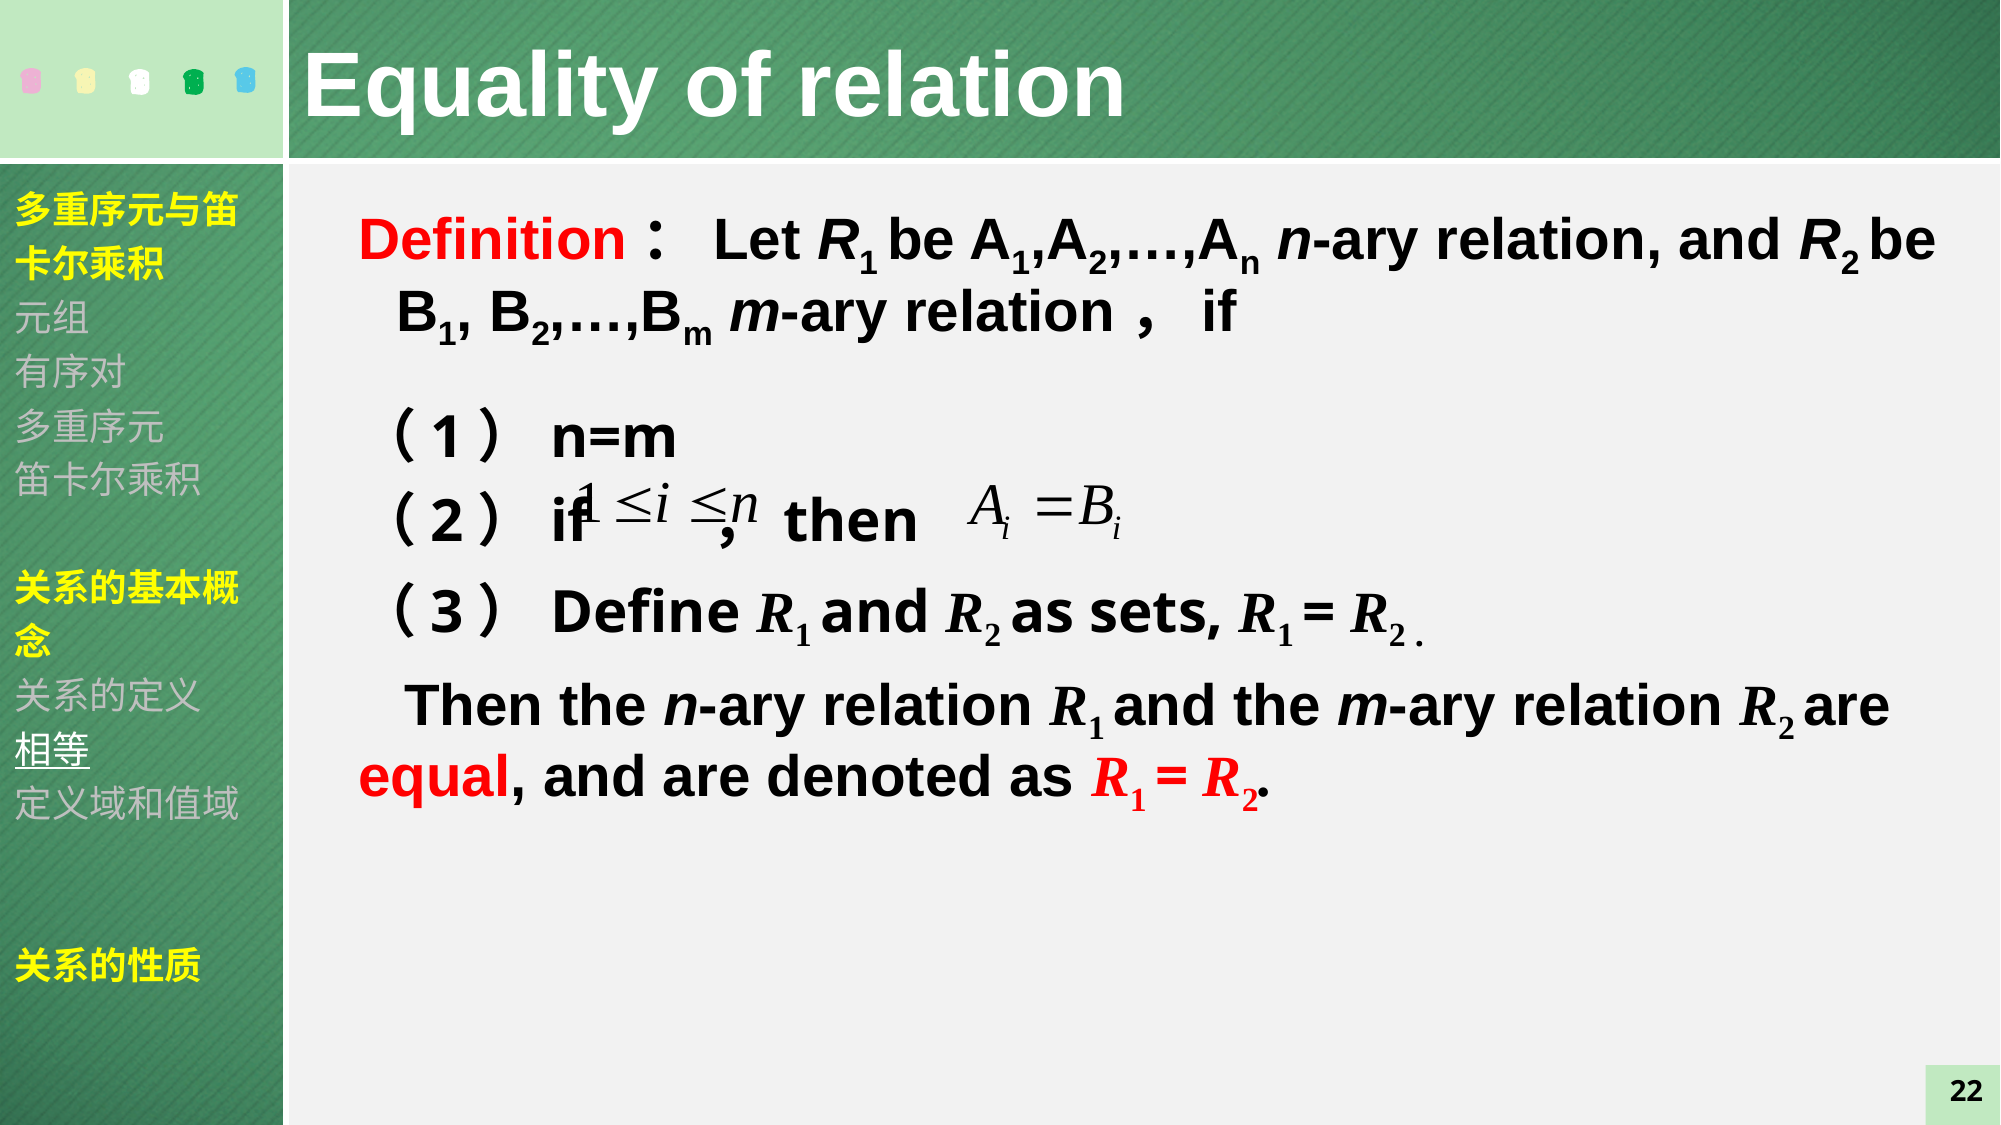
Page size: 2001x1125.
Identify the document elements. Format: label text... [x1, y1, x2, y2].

text_box Equality of relation [288, 16, 1981, 142]
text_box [957, 465, 1135, 554]
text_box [571, 468, 773, 538]
picture [0, 164, 283, 1125]
picture [289, 0, 2000, 158]
text_box 多重序元与笛卡尔乘积 元组 有序对 多重序元 笛卡尔乘积 关系的基本概念 关系的定义 相等 定义域和值域 关系的性质 [0, 170, 277, 995]
slide_number 22 [1925, 1065, 2000, 1125]
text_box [19, 65, 258, 95]
text_box Definition：Let R1 be A1,A2,…,An n-ary relation, and R2 be B1, B2,…,Bm m-ary relation，if （1）n=m （2）if ，then （3）Define R1 and R2 as sets, R1 = R2 . Then the n-ary relation R1 and the m-ary relation R2 are equal, and are denoted as R1 = R2. [343, 194, 1981, 999]
